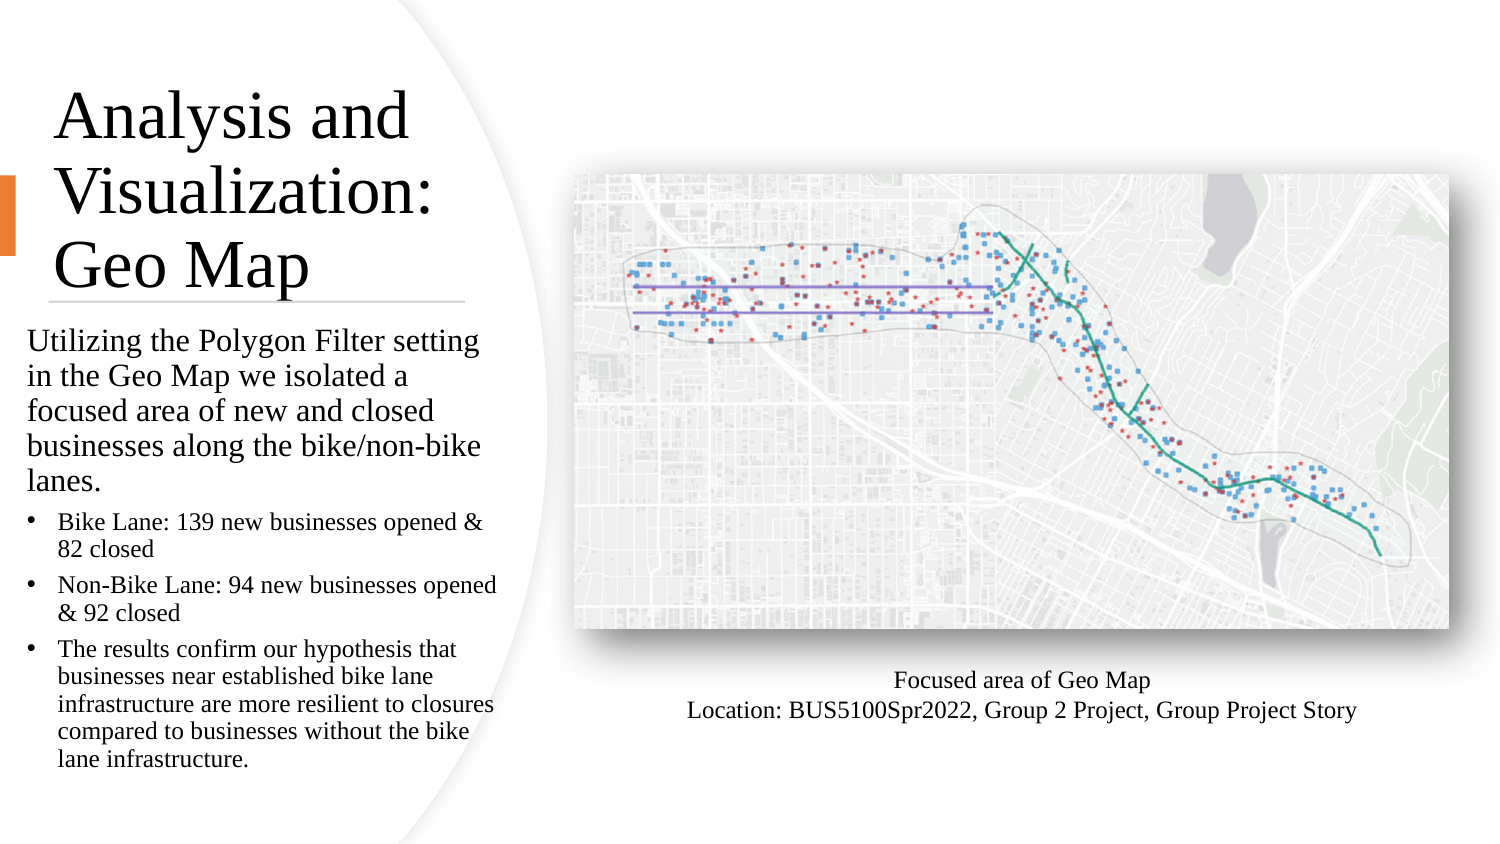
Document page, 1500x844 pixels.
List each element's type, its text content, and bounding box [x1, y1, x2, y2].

text_box Utilizing the Polygon Filter setting in the Geo Map we isolated a focused area of new and closed businesses along the bike/non-bike lanes. Bike Lane: 139 new businesses opened & 82 closed Non-Bike Lane: 94 new businesses opened & 92 closed The results confirm our hypothesis that businesses near established bike lane infrastructure are more resilient to closures compared to businesses without the bike lane infrastructure. [15, 317, 519, 782]
text_box [419, 0, 1500, 844]
text_box [0, 0, 548, 844]
title Analysis and Visualization: Geo Map [41, 114, 465, 268]
text_box [0, 175, 16, 256]
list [574, 173, 1449, 629]
text_box Focused area of Geo Map Location: BUS5100Spr2022, Group 2 Project, Group Project Story [646, 657, 1405, 730]
